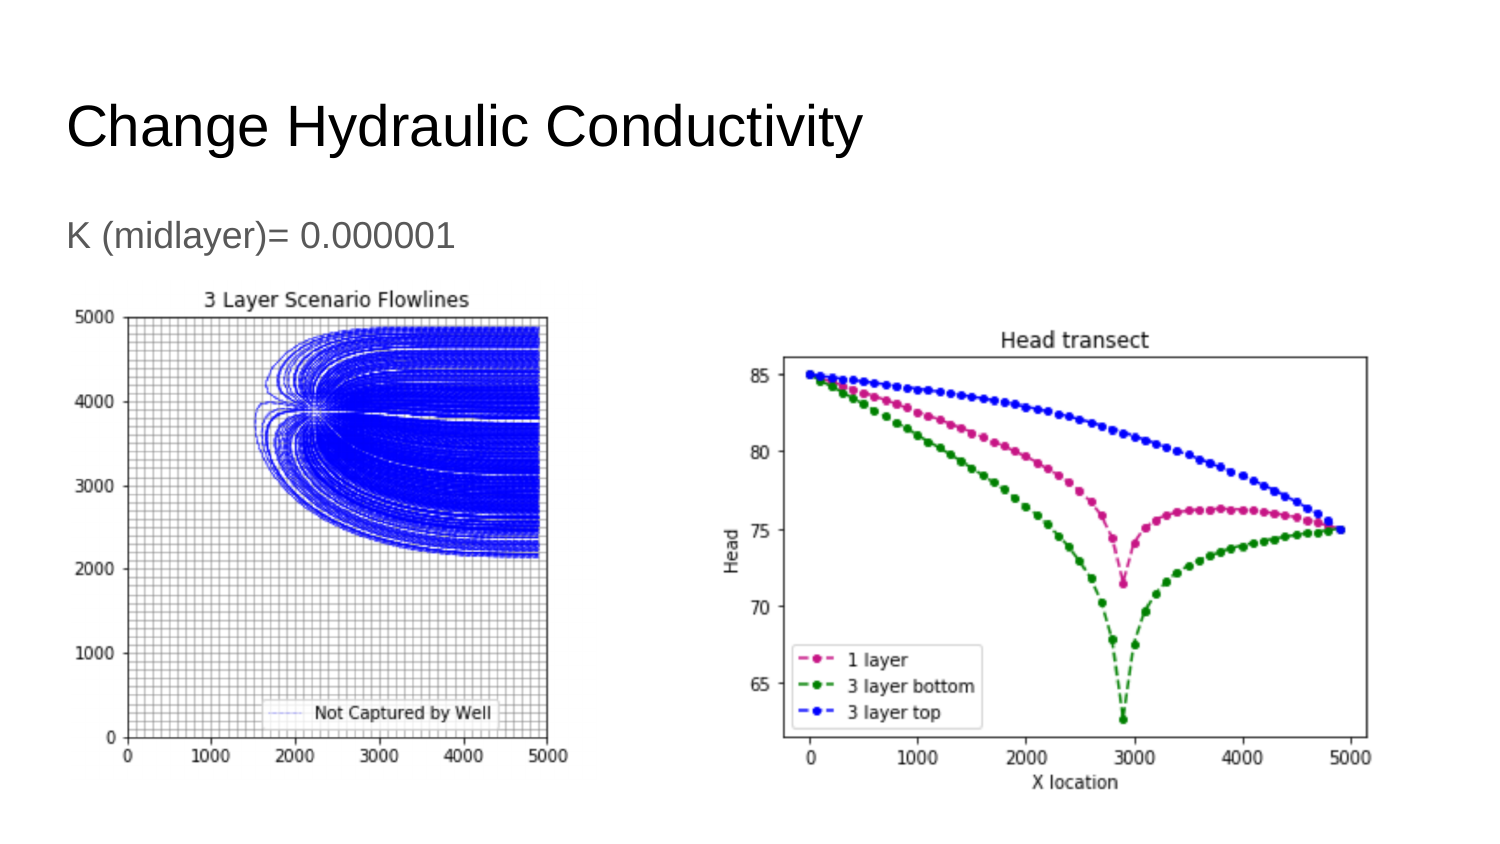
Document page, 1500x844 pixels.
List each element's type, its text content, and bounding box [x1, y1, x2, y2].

picture [71, 280, 597, 781]
list K (midlayer)= 0.000001 [51, 189, 1449, 295]
title Change Hydraulic Conductivity [51, 72, 1449, 167]
picture [706, 316, 1399, 817]
